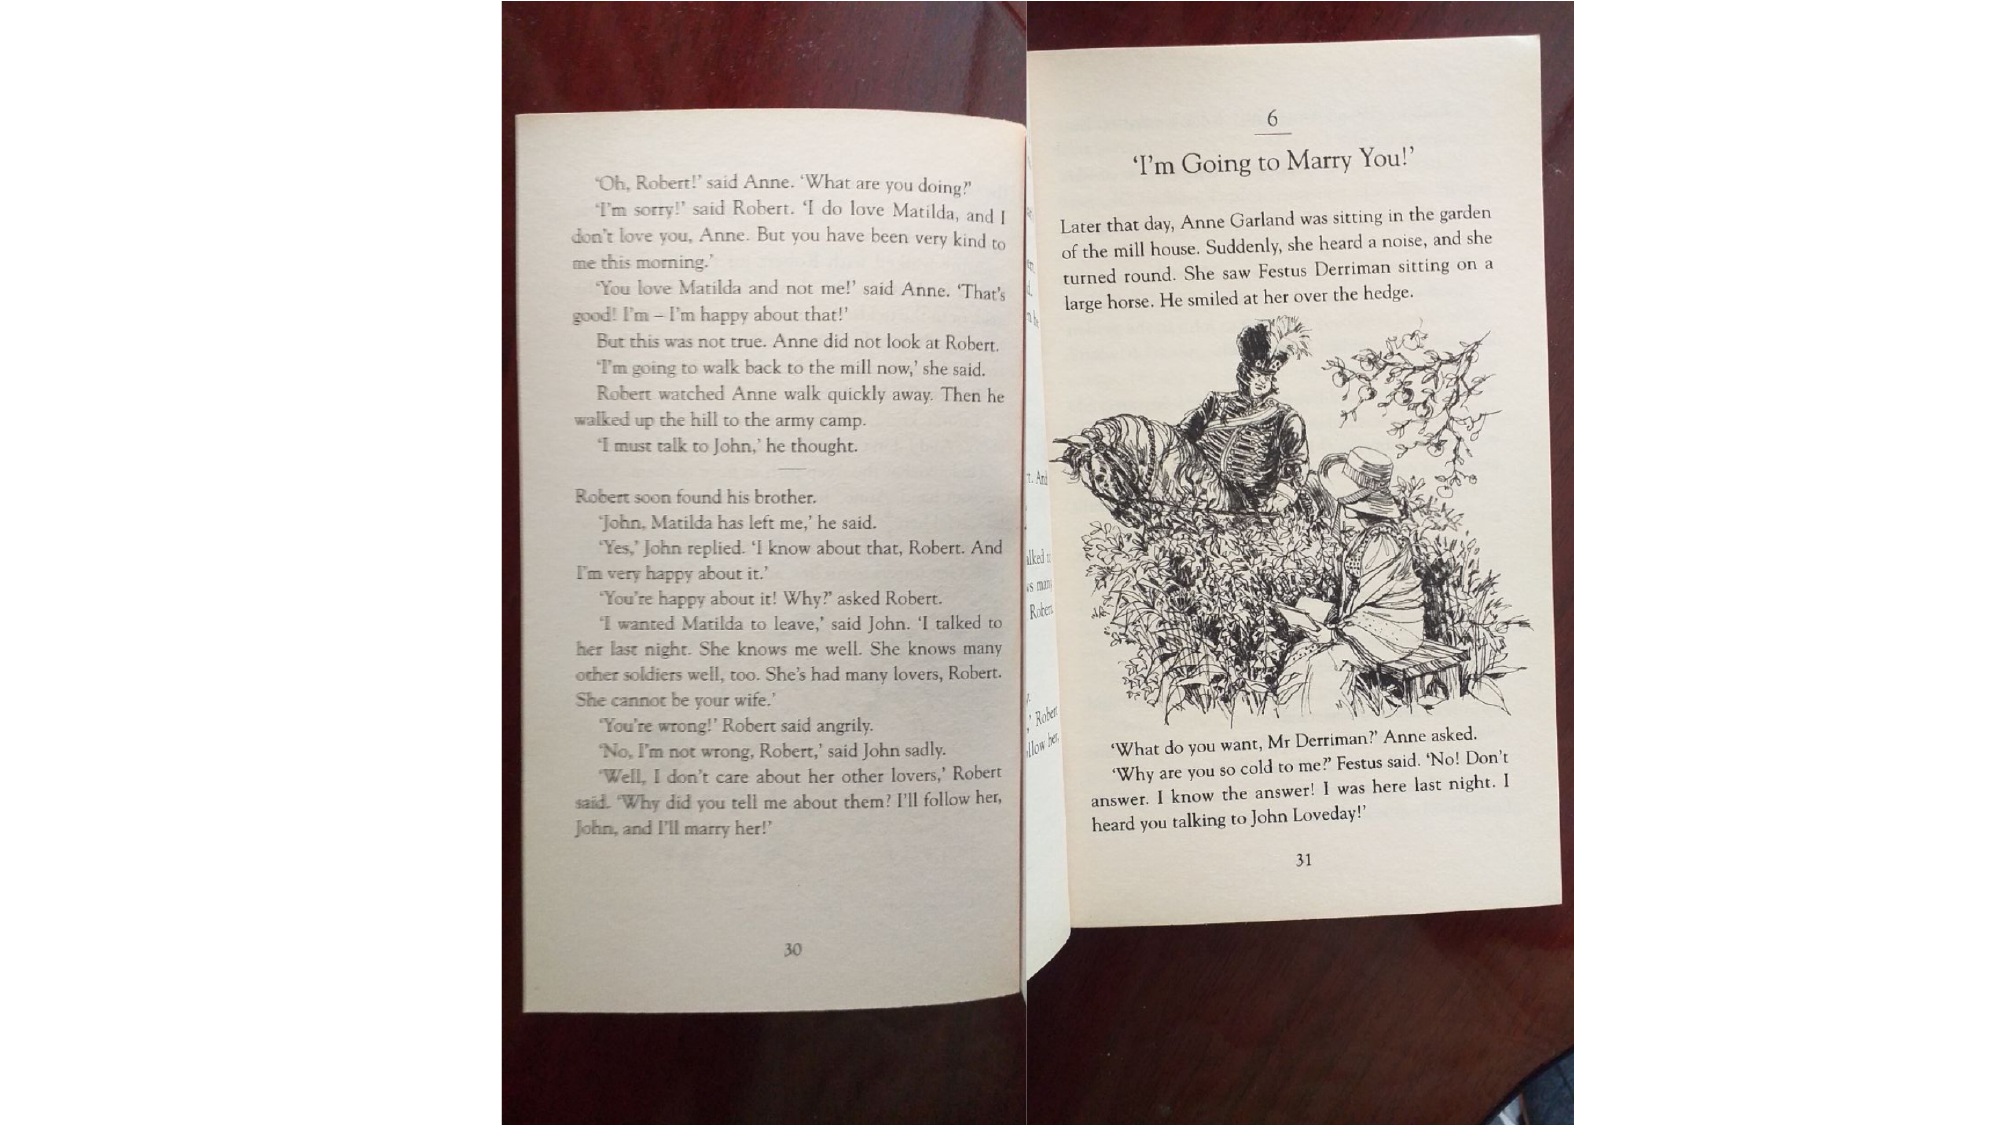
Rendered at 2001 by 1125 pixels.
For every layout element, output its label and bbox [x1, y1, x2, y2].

picture [212, 2, 1863, 1124]
